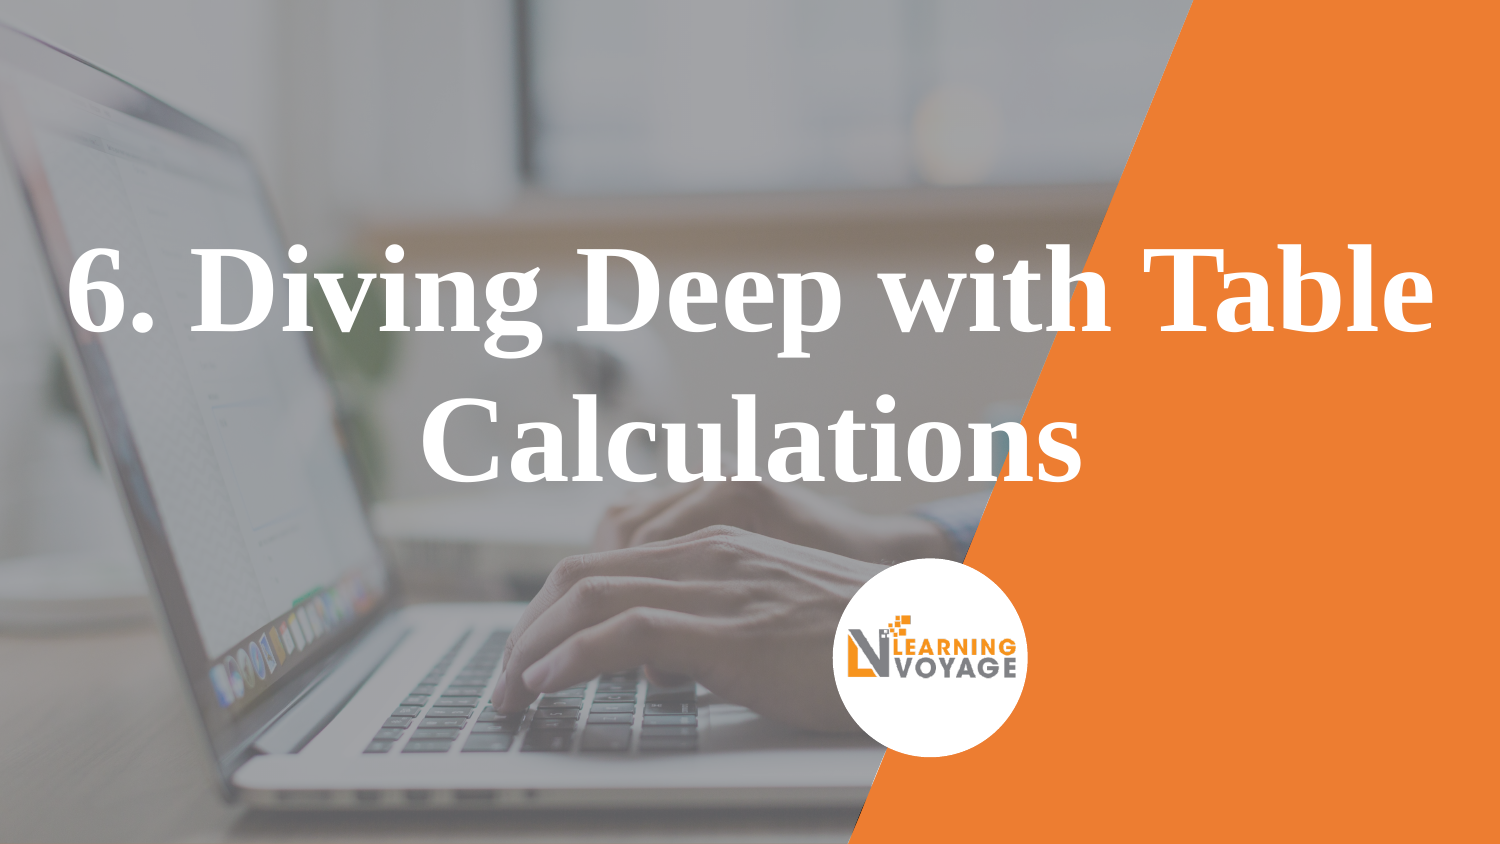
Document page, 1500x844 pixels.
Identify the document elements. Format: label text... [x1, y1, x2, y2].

picture [0, 0, 1194, 844]
text_box 6. Diving Deep with Table Calculations [1194, 204, 1500, 507]
